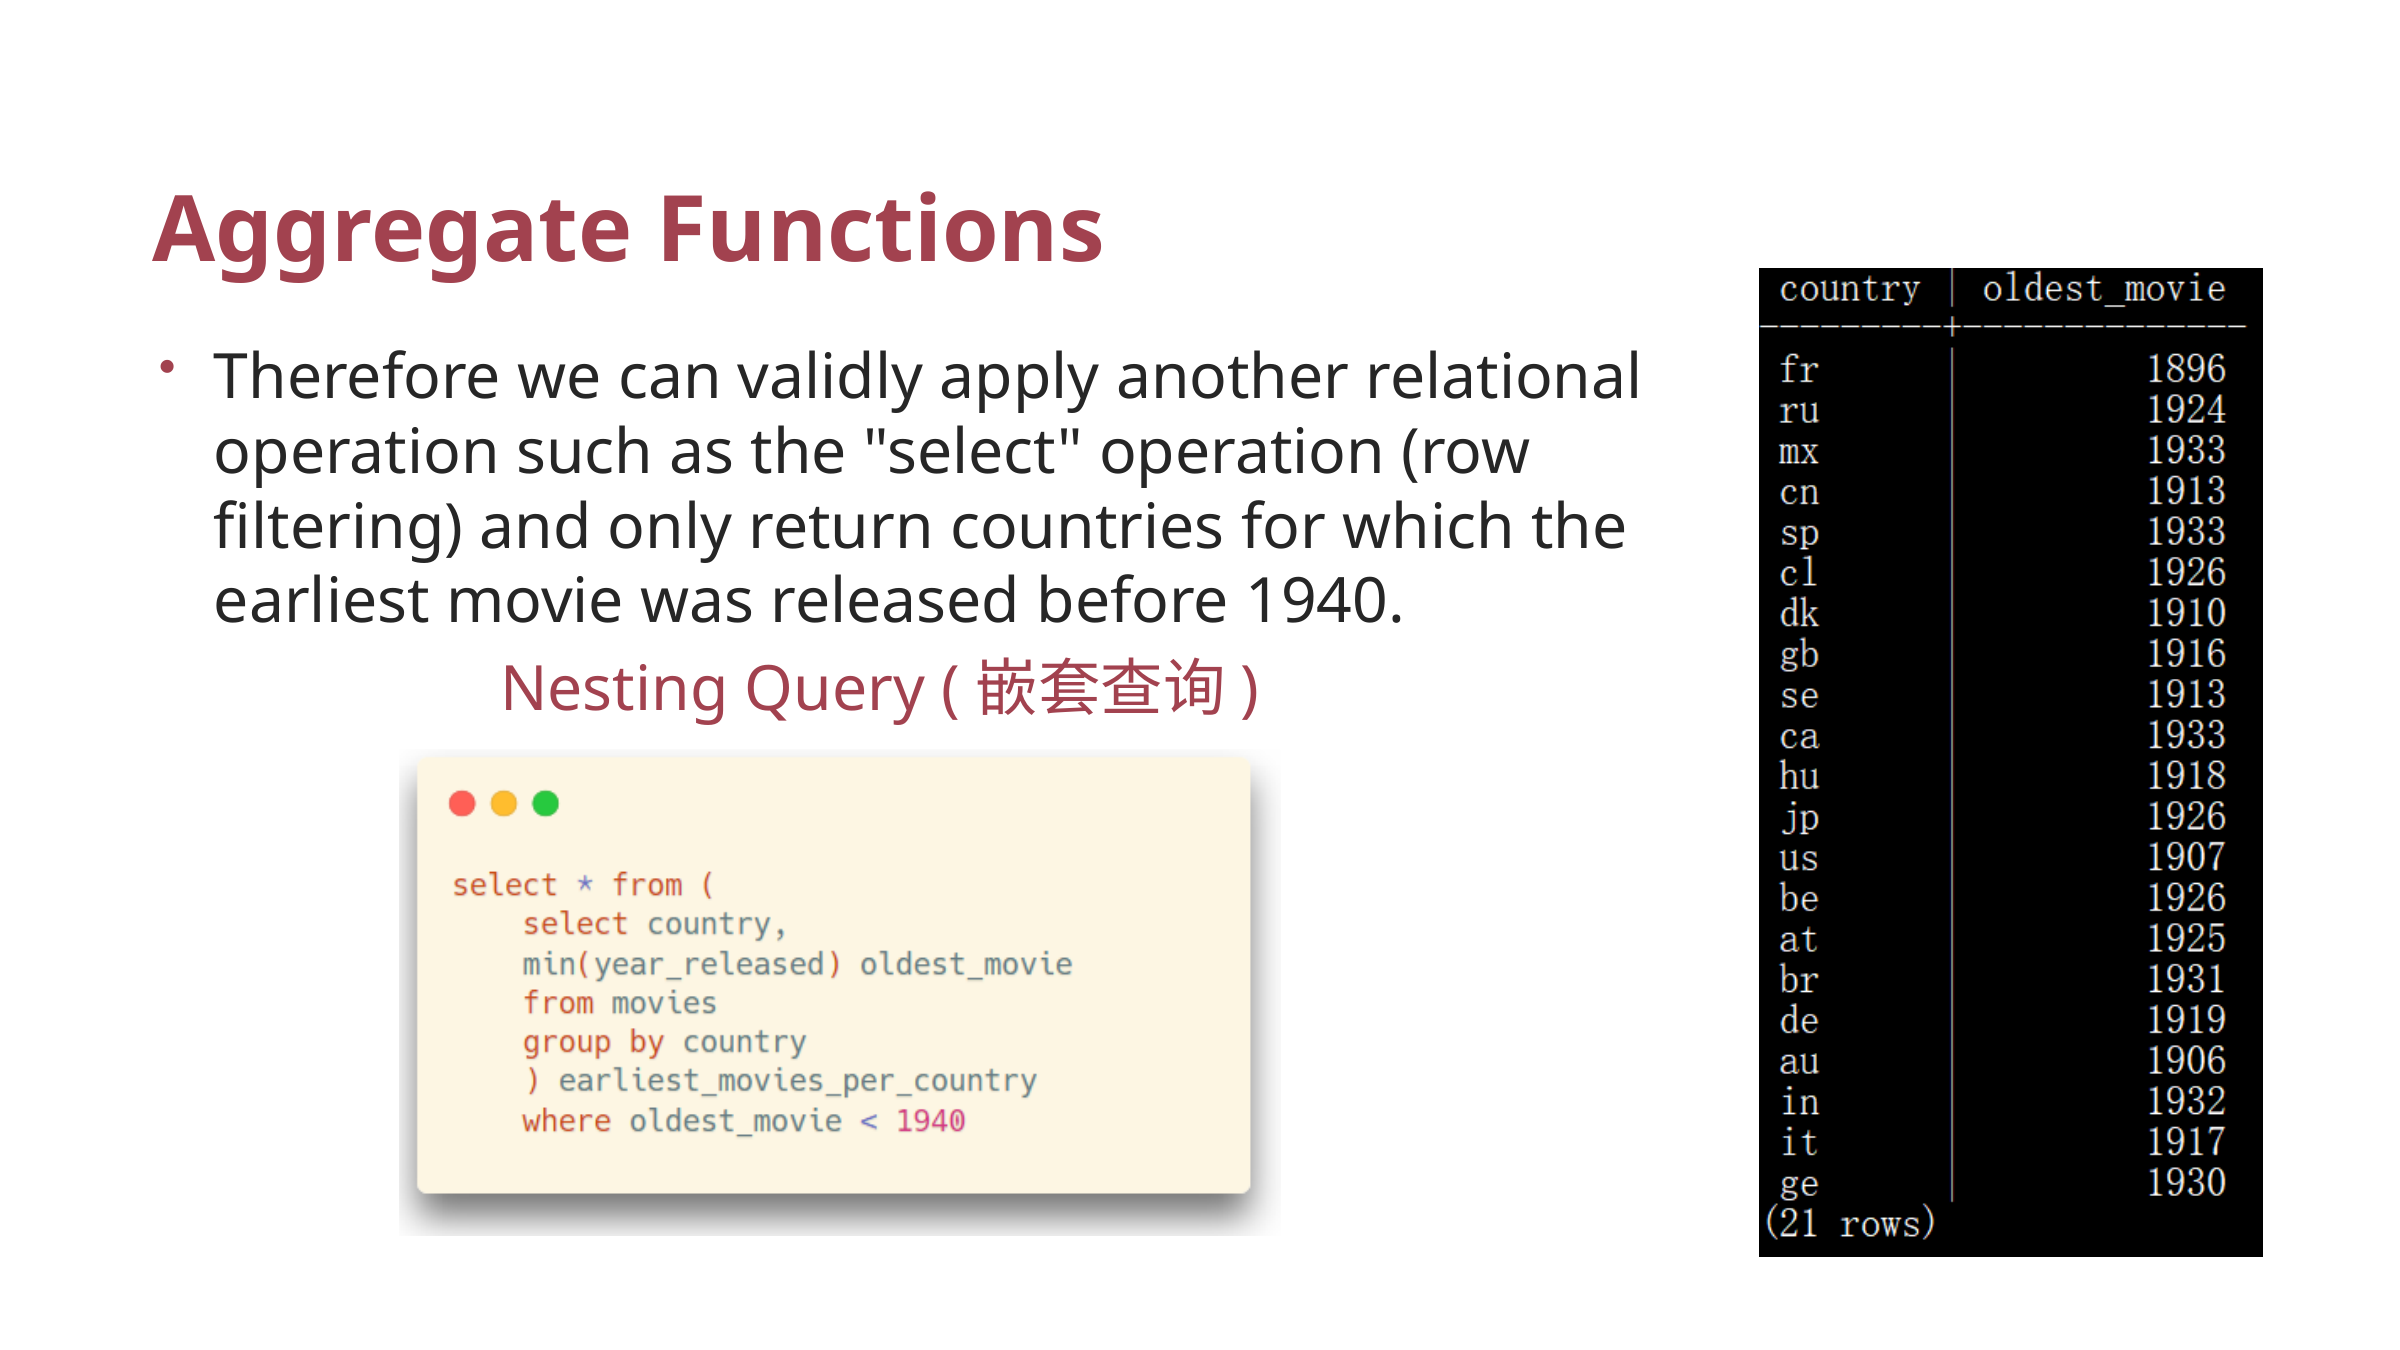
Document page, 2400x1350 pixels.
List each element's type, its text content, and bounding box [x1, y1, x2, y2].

picture [1759, 268, 2263, 1257]
list Therefore we can validly apply another relational operation such as the "select" operation (row filtering) and only return countries for which the earliest movie was released before 1940. Nesting Query (嵌套查询) [137, 324, 1680, 1200]
title Aggregate Functions [137, 54, 2263, 288]
picture [399, 749, 1281, 1236]
